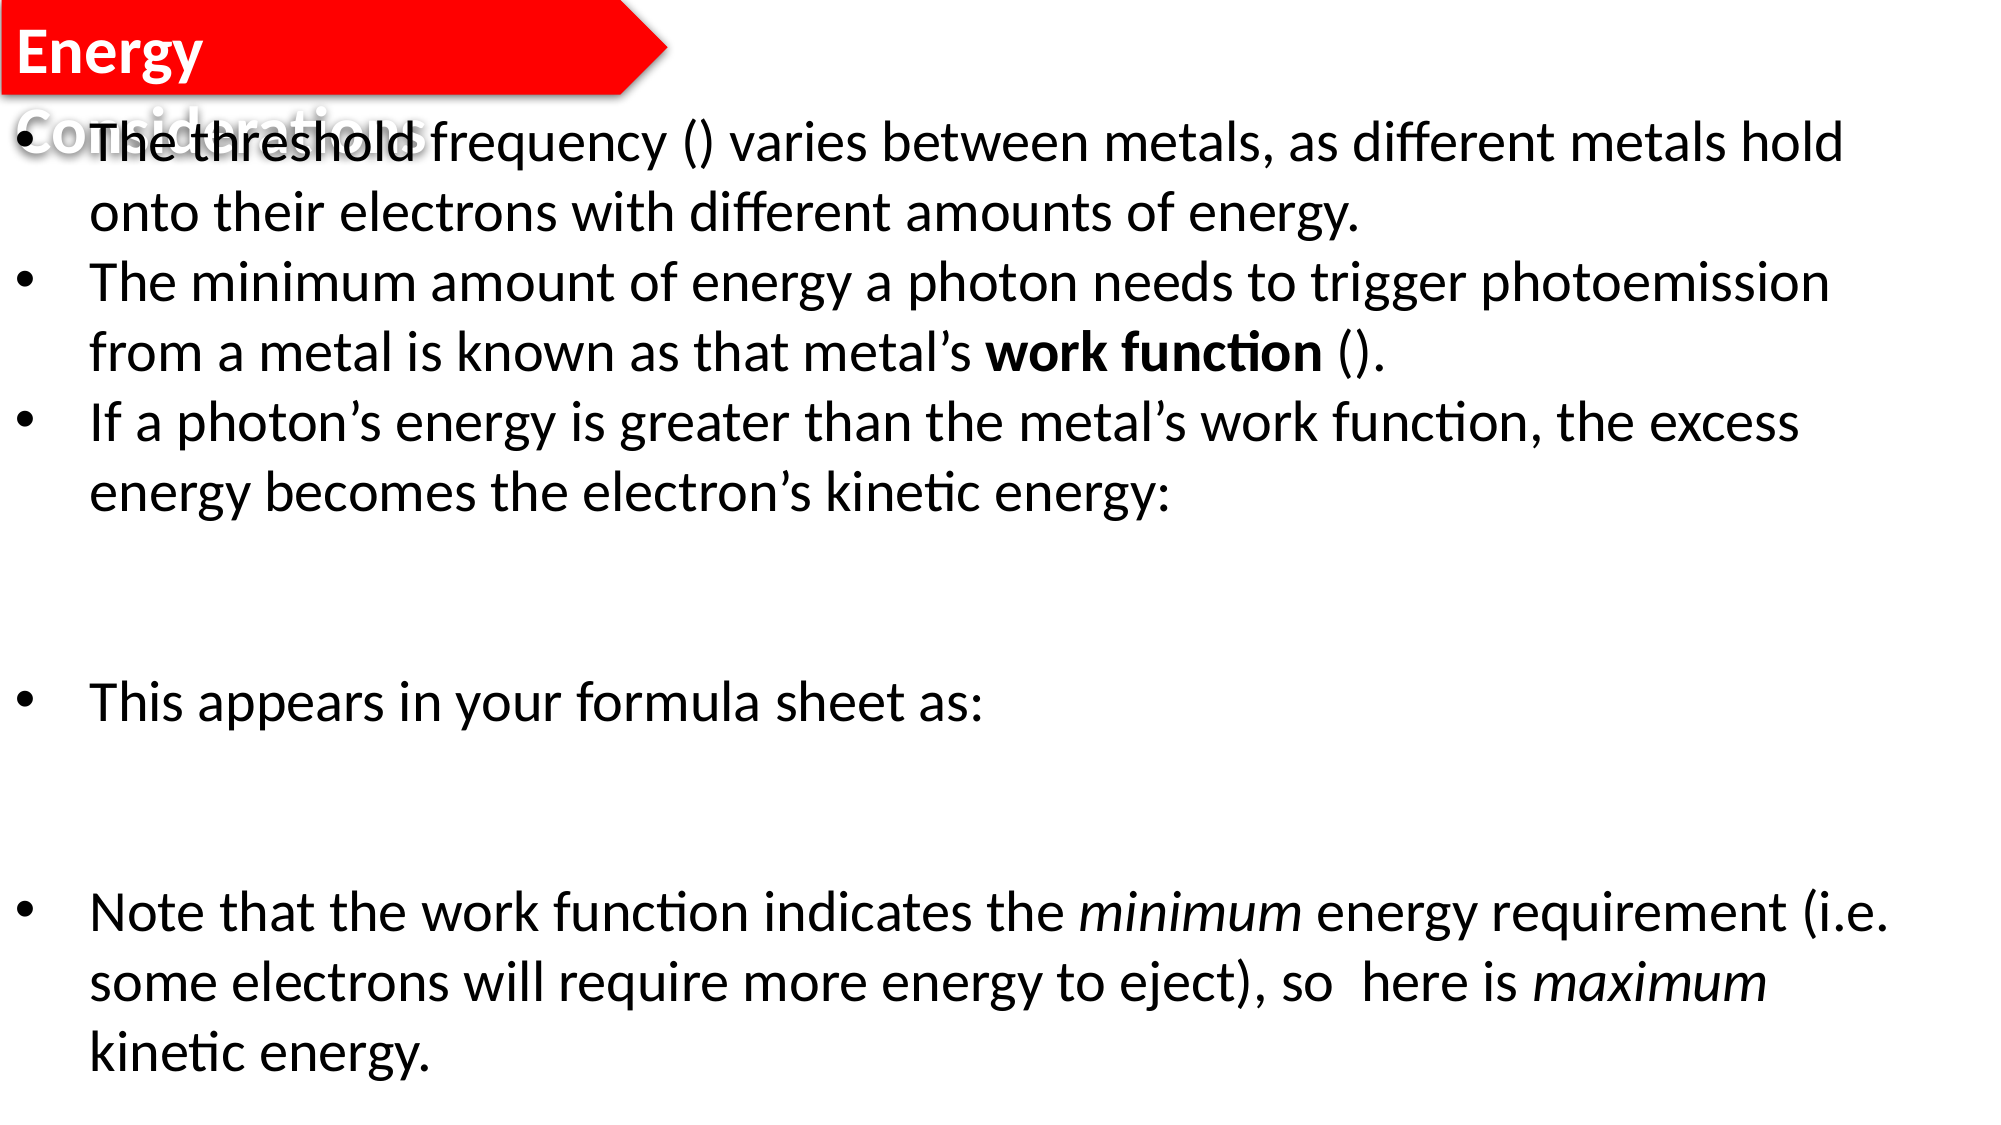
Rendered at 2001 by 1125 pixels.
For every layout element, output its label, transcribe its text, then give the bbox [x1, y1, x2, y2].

text_box Energy Considerations [1, 0, 668, 95]
